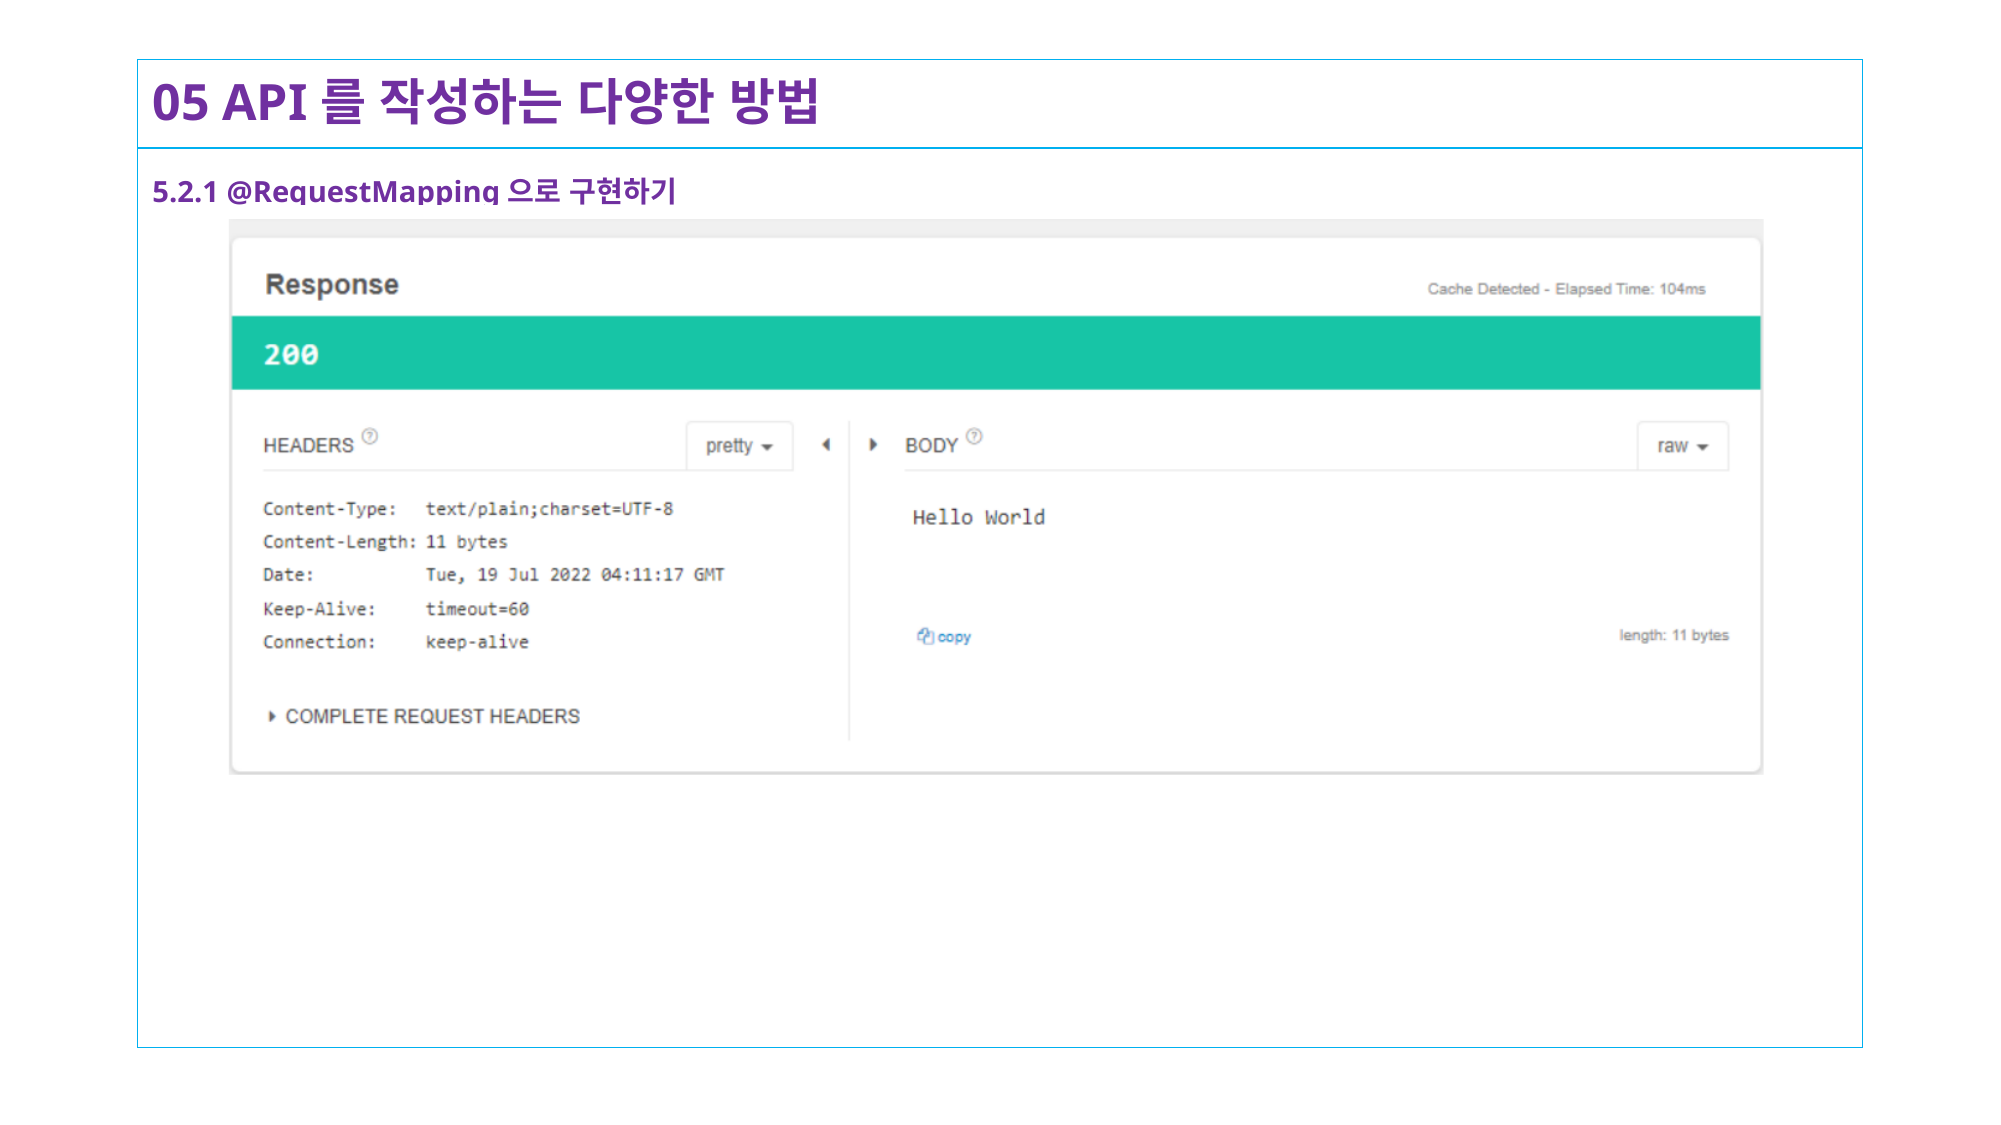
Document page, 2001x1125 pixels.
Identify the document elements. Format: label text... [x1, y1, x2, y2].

title 05 API를 작성하는 다양한 방법 [137, 59, 1863, 148]
picture [210, 219, 1789, 799]
list 5.2.1 @RequestMapping으로 구현하기 [137, 148, 1863, 1048]
